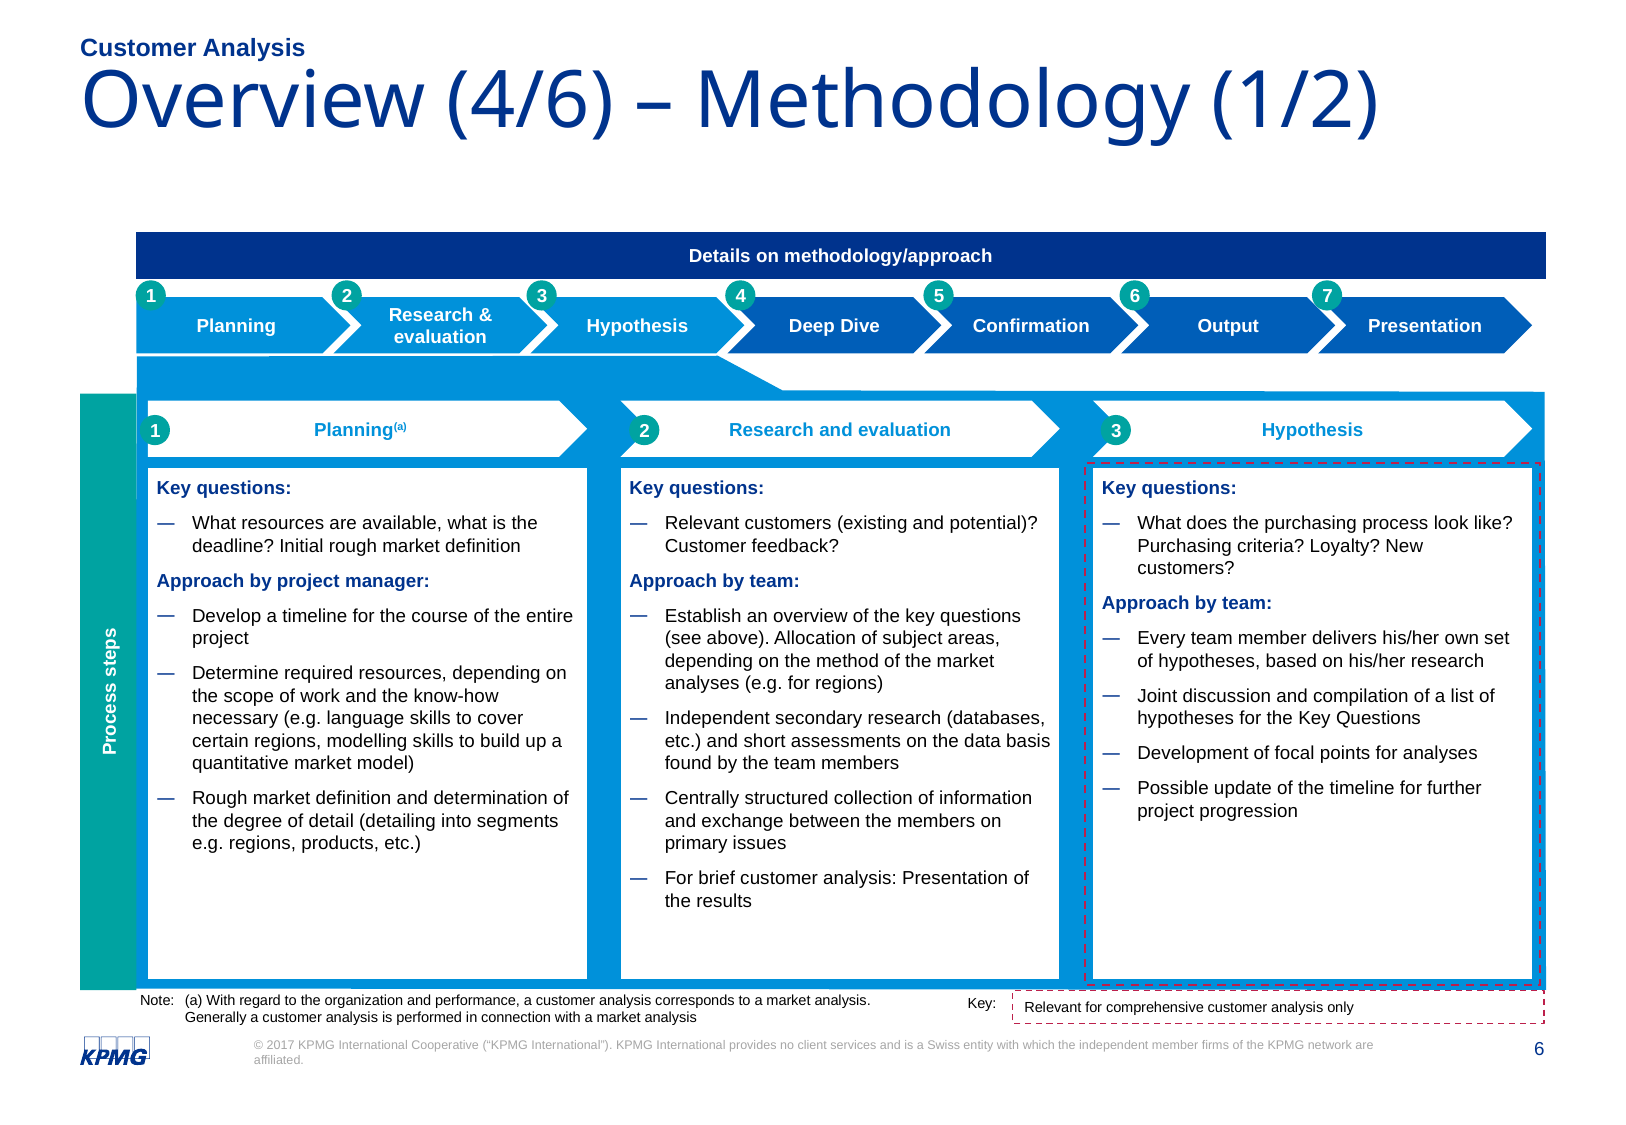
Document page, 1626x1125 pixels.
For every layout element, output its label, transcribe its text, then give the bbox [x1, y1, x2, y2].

text_box Presentation [1315, 296, 1534, 355]
text_box 1 [139, 414, 170, 446]
text_box Relevant for comprehensive customer analysis only [1012, 990, 1545, 1024]
text_box 1 [135, 280, 166, 311]
text_box Key questions: Relevant customers (existing and potential)? Customer feedback? Approach by team: Establish an overview of the key questions (see above). Allocation of subject areas, depending on the method of the market analyses (e.g. for regions) Independent secondary research (databases, etc.) and short assessments on the data basis found by the team members Centrally structured collection of information and exchange between the members on primary issues For brief customer analysis: Presentation of the results [620, 467, 1060, 980]
text_box Process steps [79, 393, 137, 991]
text_box Deep Dive [724, 296, 943, 355]
text_box 3 [526, 280, 557, 311]
text_box Note: (a) With regard to the organization and performance, a customer analysis corresponds to a market analysis. Generally a customer analysis is performed in connection with a market analysis [139, 990, 925, 1026]
text_box Confirmation [921, 296, 1140, 355]
text_box [135, 354, 1548, 992]
text_box 6 [1119, 280, 1150, 311]
text_box Hypothesis [527, 296, 746, 355]
text_box 2 [629, 414, 660, 446]
text_box [1084, 462, 1541, 986]
text_box Details on methodology/approach [136, 232, 1546, 279]
text_box 2 [331, 280, 362, 311]
text_box Key questions: What resources are available, what is the deadline? Initial rough market definition Approach by project manager: Develop a timeline for the course of the entire project Determine required resources, depending on the scope of work and the know-how necessary (e.g. language skills to cover certain regions, modelling skills to build up a quantitative market model) Rough market definition and determination of the degree of detail (detailing into segments e.g. regions, products, etc.) [147, 467, 588, 980]
text_box Output [1118, 296, 1337, 355]
list Key: [952, 993, 1087, 1030]
text_box Research and evaluation [617, 399, 1062, 458]
text_box 7 [1311, 280, 1343, 311]
text_box 3 [1100, 414, 1131, 446]
text_box 5 [923, 280, 954, 311]
text_box Hypothesis [1090, 399, 1534, 458]
text_box Planning [135, 296, 352, 355]
text_box 4 [725, 280, 756, 311]
text_box Research & evaluation [330, 296, 549, 355]
list Customer Analysis [80, 33, 1490, 62]
title Overview (4/6) – Methodology (1/2) [80, 74, 1545, 193]
text_box Planning(a) [146, 399, 589, 458]
